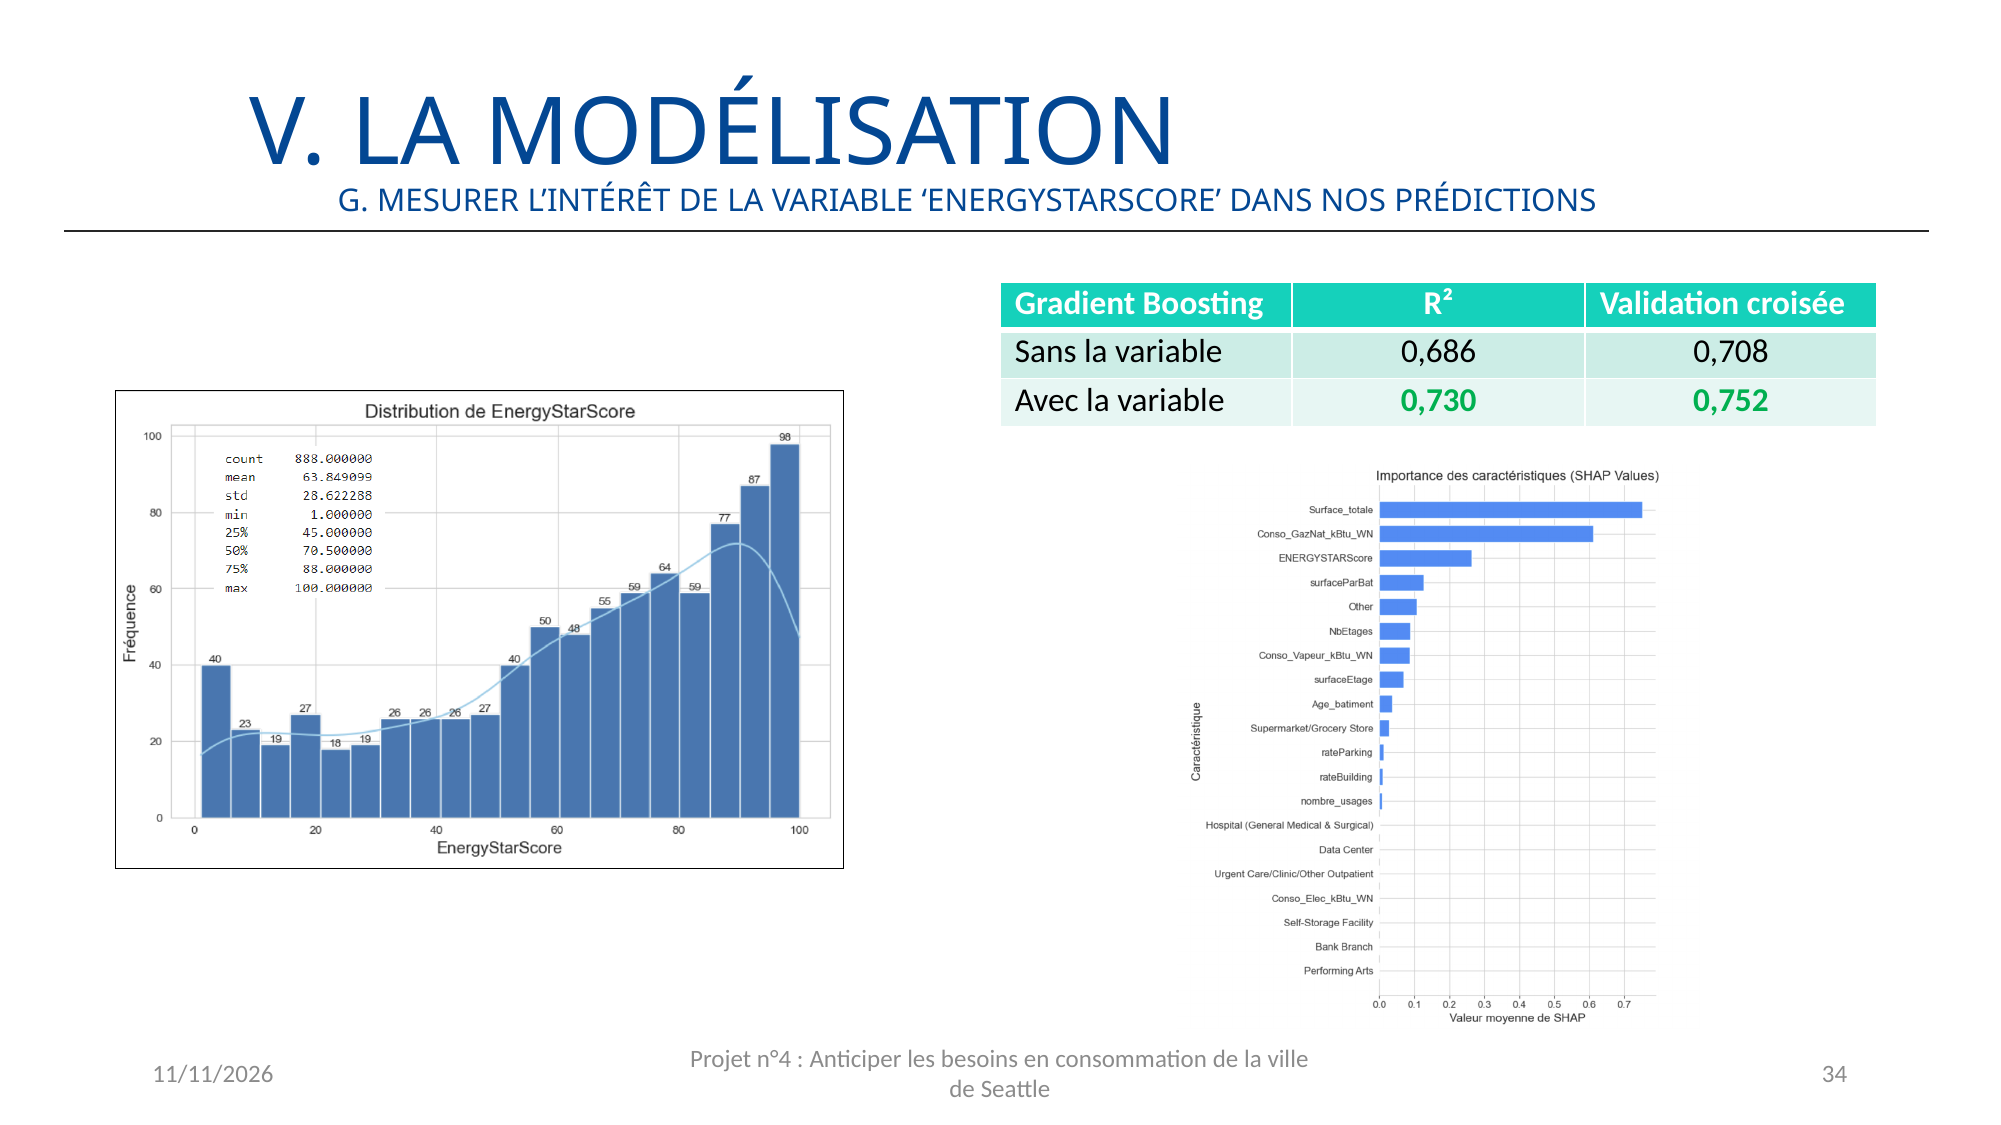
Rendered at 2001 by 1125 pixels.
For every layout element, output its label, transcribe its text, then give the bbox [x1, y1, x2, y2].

table_cell 0,752 [1586, 379, 1876, 426]
table_cell Sans la variable [1001, 333, 1291, 378]
table_header R² [1293, 283, 1584, 327]
table_header Validation croisée [1586, 283, 1876, 327]
text_box V. La modélisation [249, 55, 1959, 193]
table_cell Avec la variable [1001, 379, 1291, 426]
picture [1177, 464, 1700, 1029]
text_box G. Mesurer l’intérêt de la variable ‘energystarscore’ dans nos prédictions [337, 171, 2000, 232]
table_cell 0,730 [1293, 379, 1584, 426]
table_cell 0,708 [1586, 333, 1876, 378]
slide_number 34 [1412, 1042, 1863, 1103]
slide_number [137, 1042, 588, 1103]
footer Projet n°4 : Anticiper les besoins en consommation de la ville de Seattle [662, 1042, 1338, 1103]
table_cell 0,686 [1293, 333, 1584, 378]
picture [115, 390, 844, 869]
table_header Gradient Boosting [1001, 283, 1291, 327]
